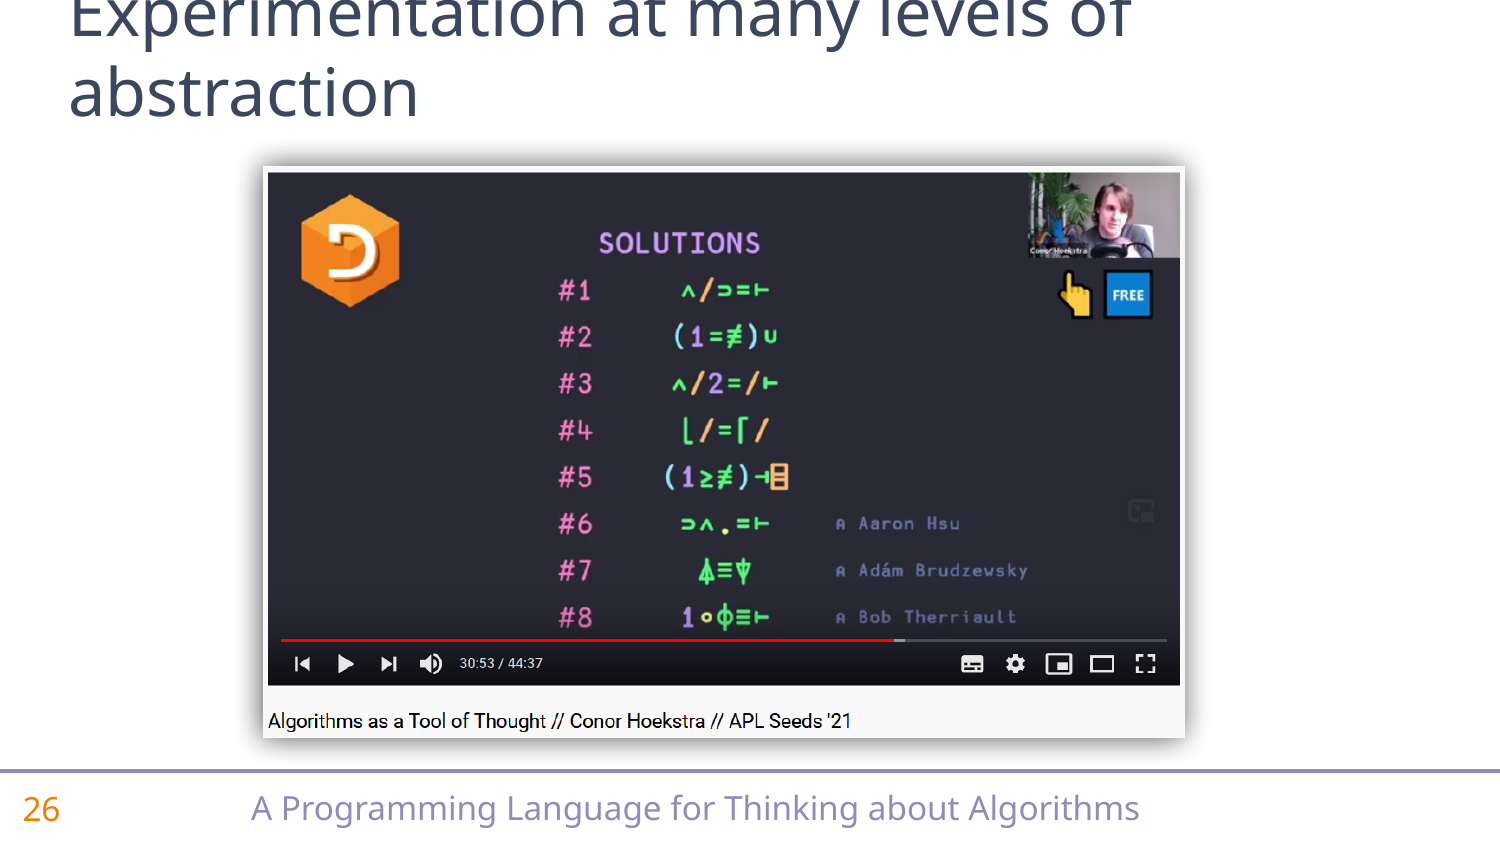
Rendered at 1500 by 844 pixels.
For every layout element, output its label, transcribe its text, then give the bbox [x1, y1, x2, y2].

title Experimentation at many levels of abstraction [53, 25, 1453, 138]
picture [262, 166, 1185, 739]
